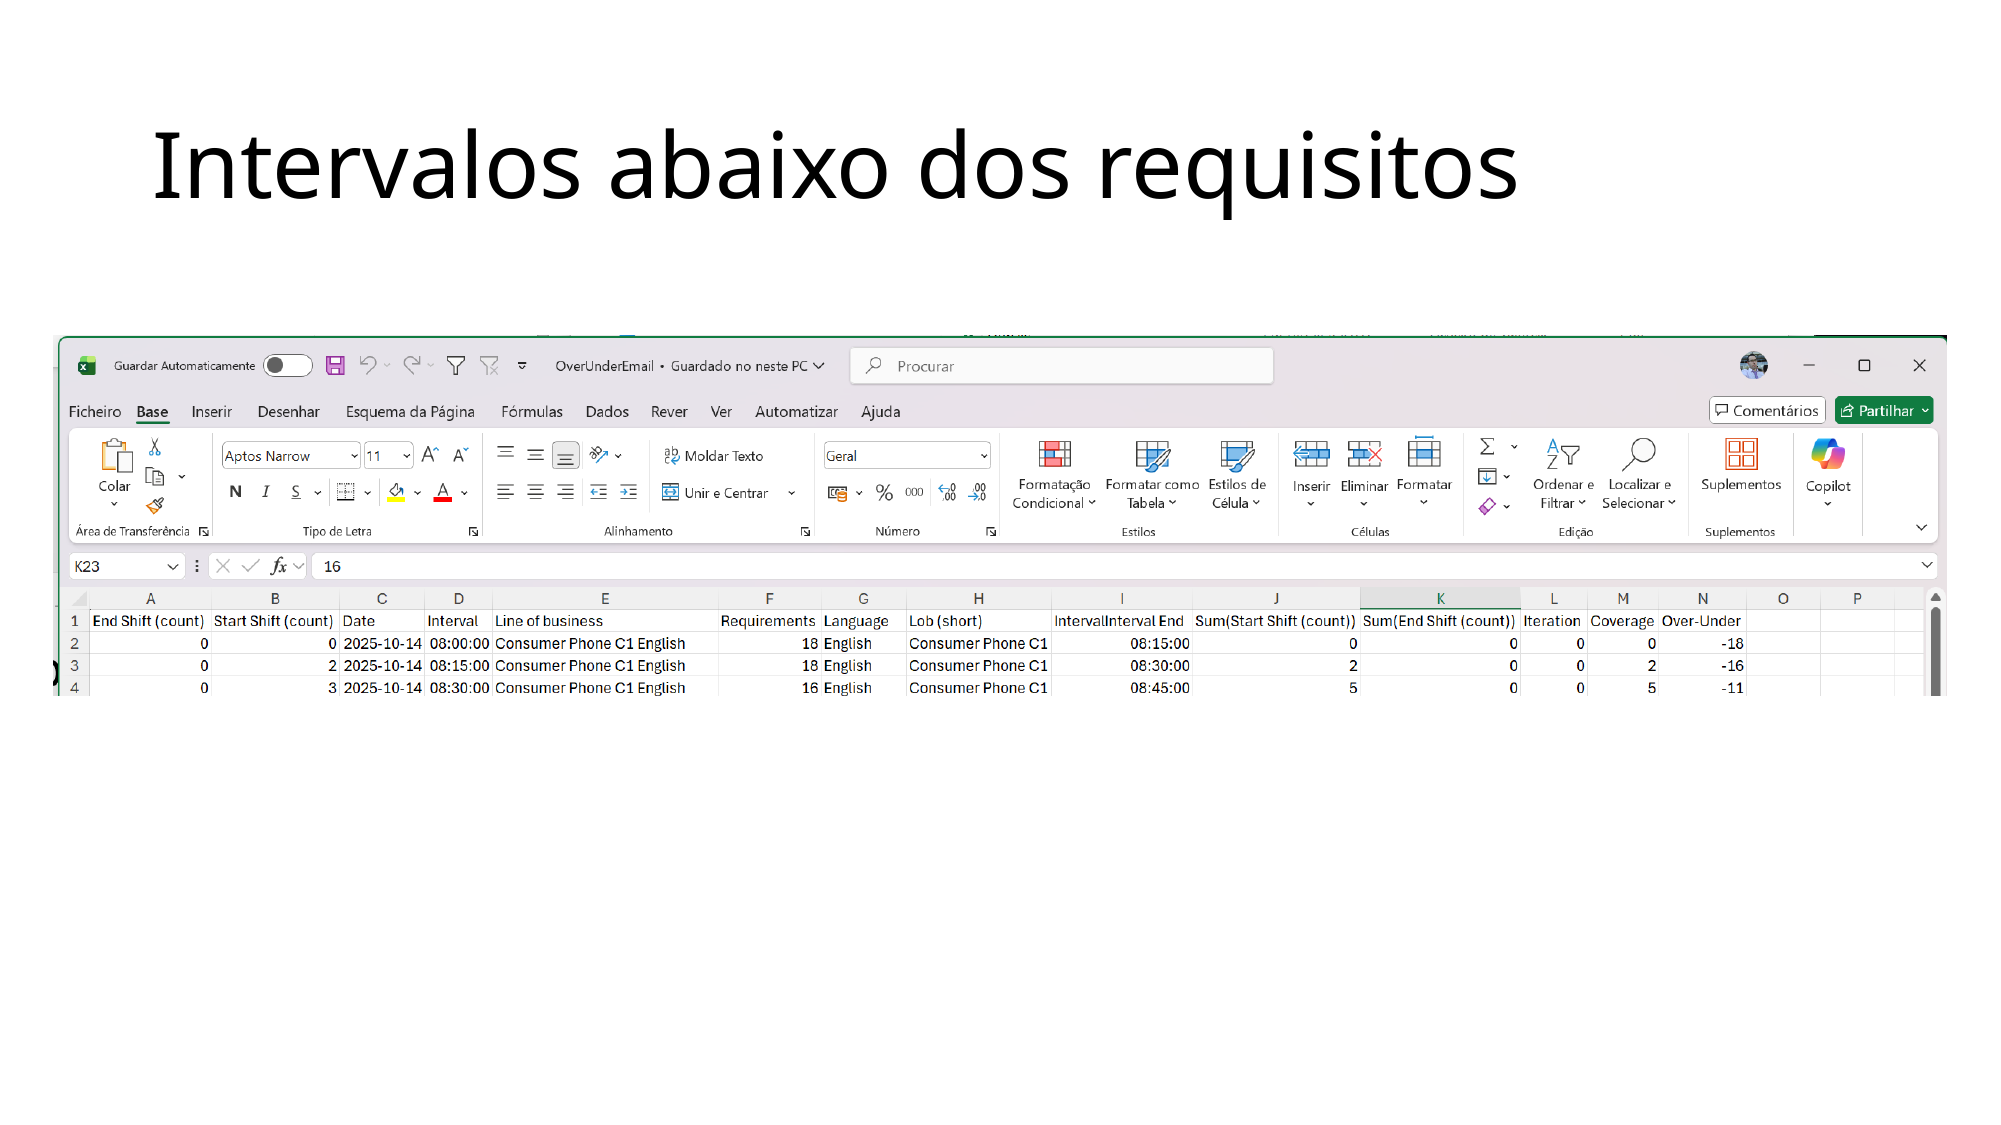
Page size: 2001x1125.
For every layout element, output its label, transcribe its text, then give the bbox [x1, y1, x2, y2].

picture [53, 335, 1947, 697]
title Intervalos abaixo dos requisitos [137, 59, 1863, 278]
